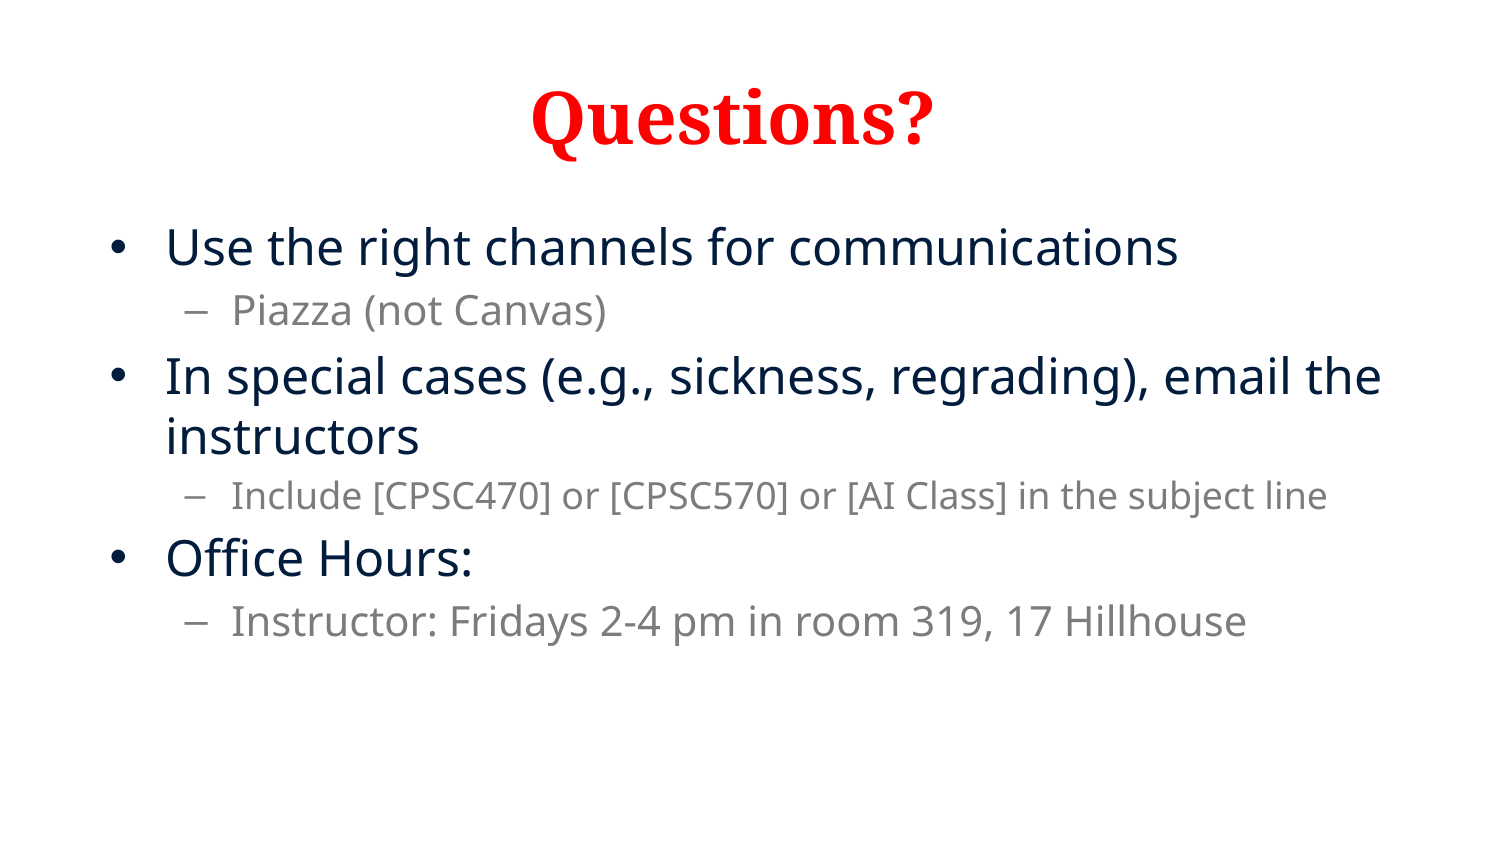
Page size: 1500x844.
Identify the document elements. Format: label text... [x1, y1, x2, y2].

title Questions? [41, 64, 1425, 180]
list Use the right channels for communications Piazza (not Canvas) In special cases (e.g., sickness, regrading), email the instructors Include [CPSC470] or [CPSC570] or [AI Class] in the subject line Office Hours: Instructor: Fridays 2-4 pm in room 319, 17 Hillhouse [94, 208, 1412, 787]
